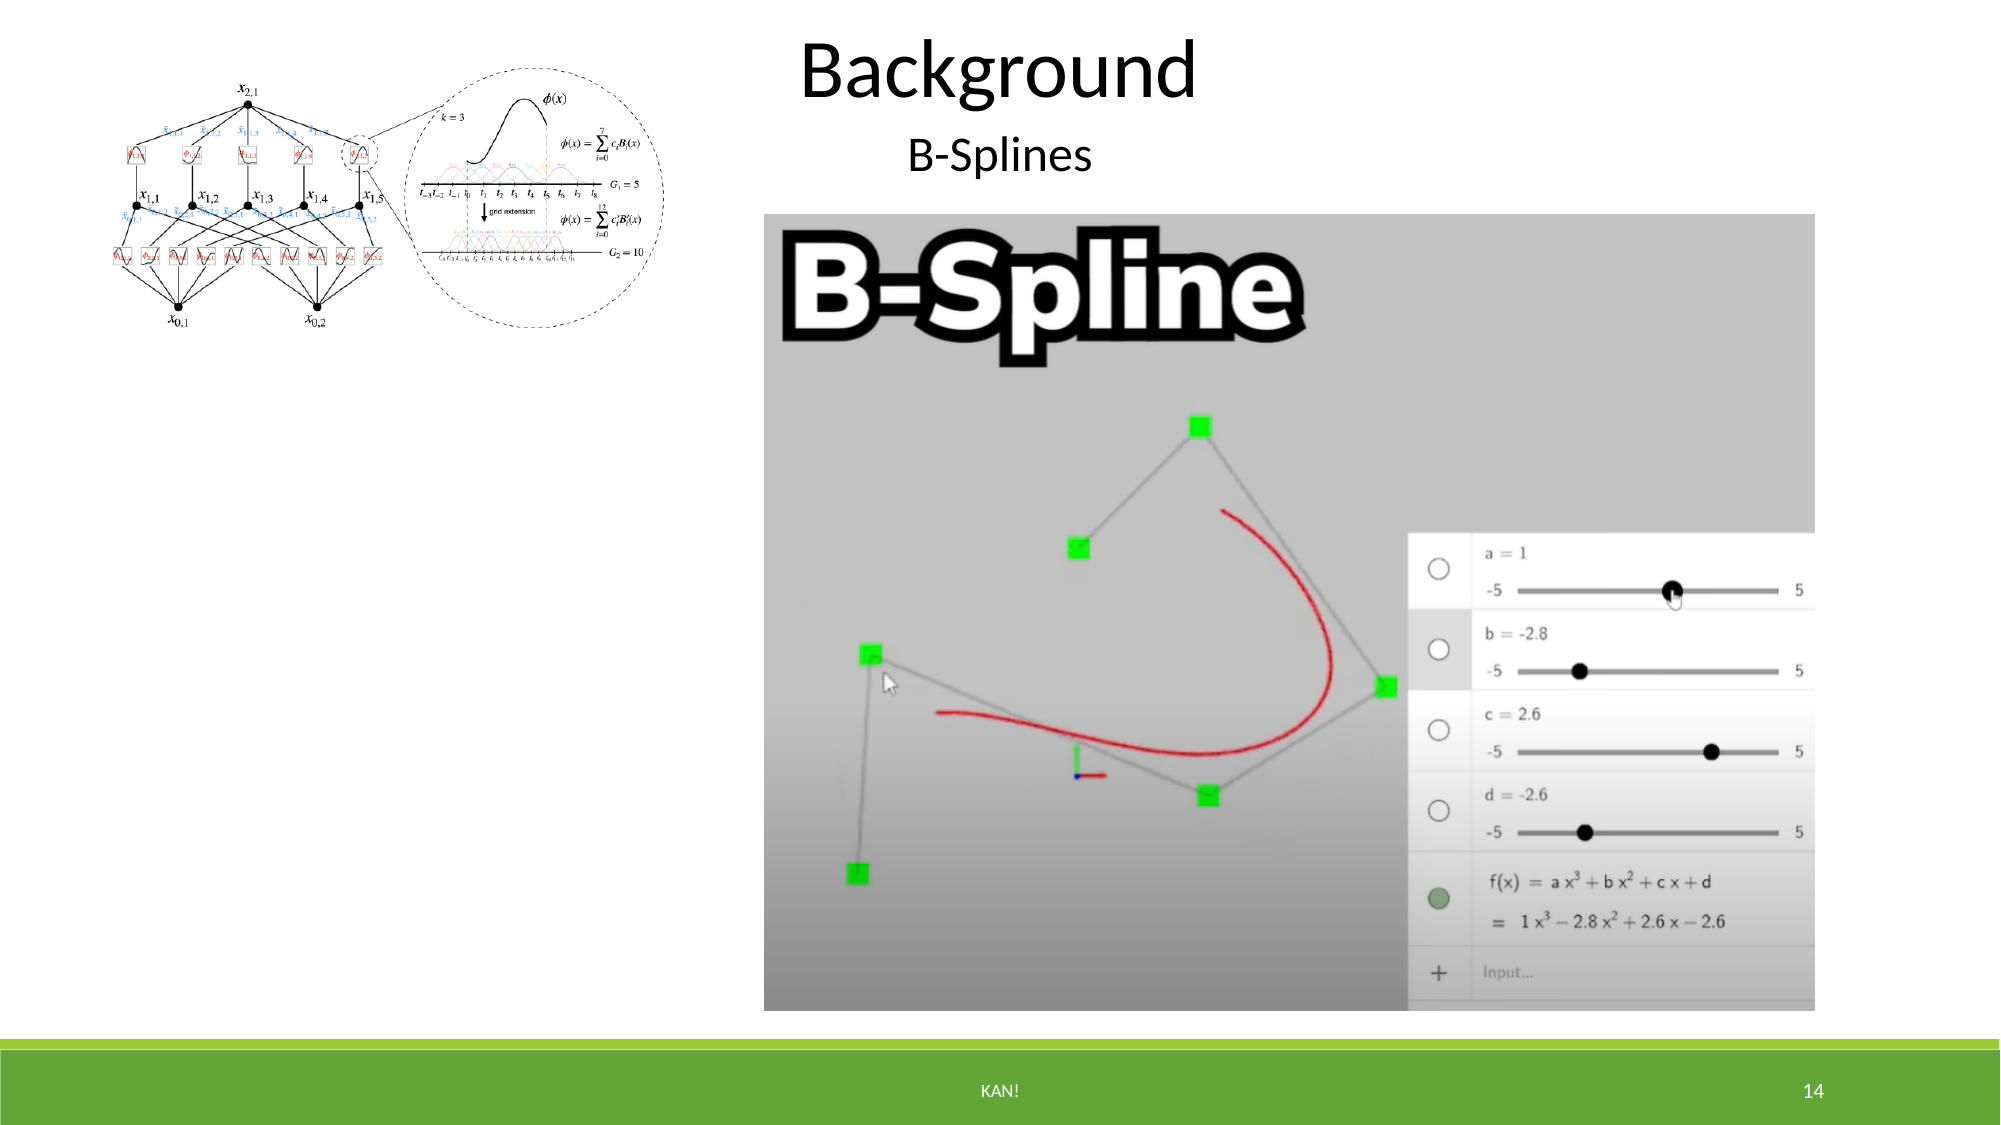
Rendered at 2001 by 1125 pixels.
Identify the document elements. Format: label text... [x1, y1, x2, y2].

text_box Background [784, 6, 1216, 122]
footer KAN! [604, 1059, 1396, 1120]
picture [59, 45, 711, 335]
picture [763, 213, 1816, 1012]
slide_number 14 [1624, 1059, 1840, 1120]
text_box B-Splines [892, 114, 1108, 190]
